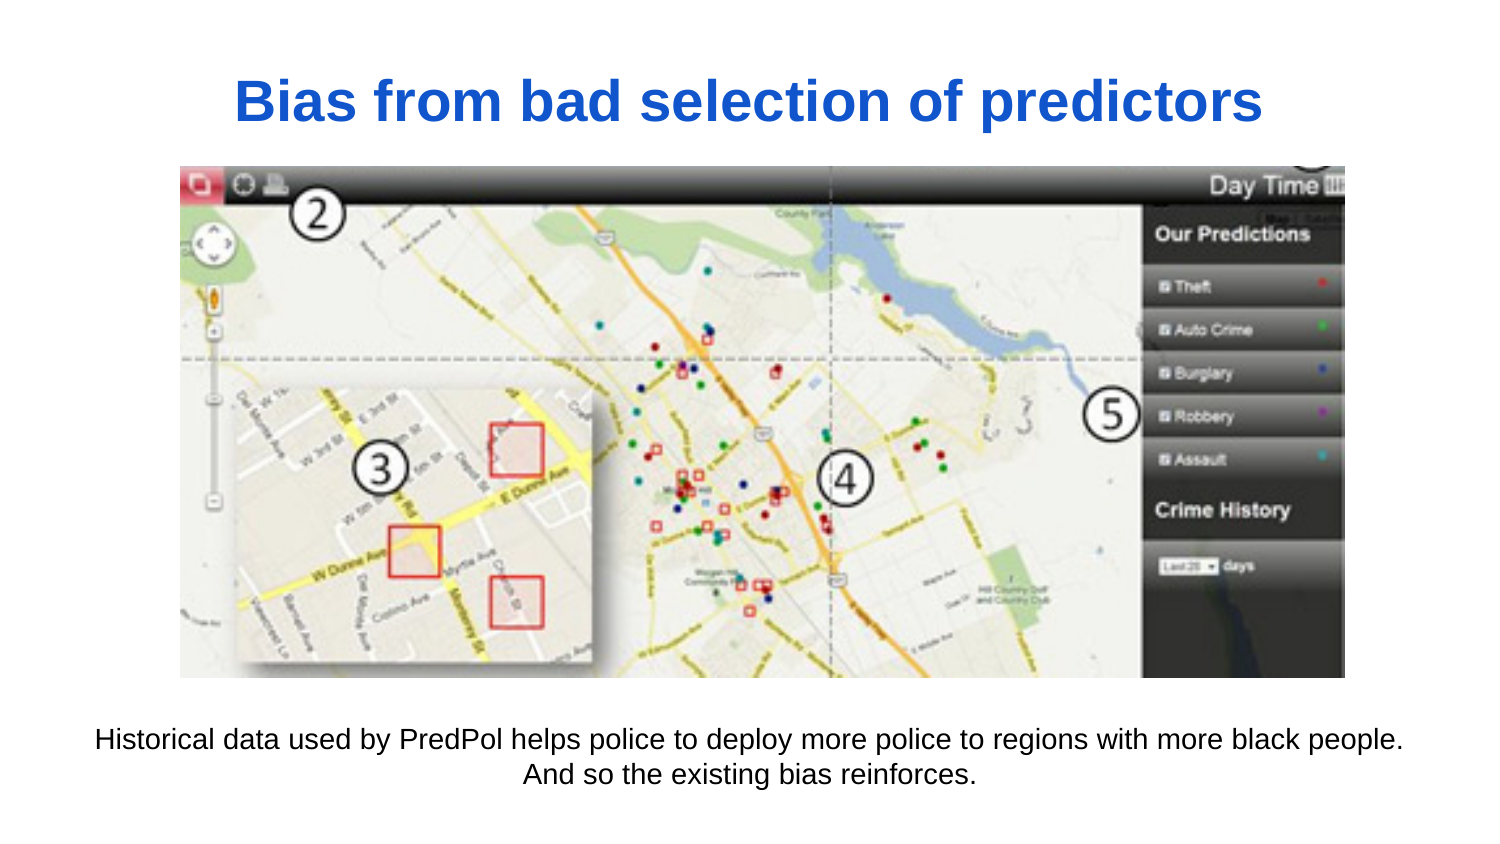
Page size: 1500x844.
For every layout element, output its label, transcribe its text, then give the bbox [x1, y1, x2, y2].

title Bias from bad selection of predictors [51, 48, 1449, 142]
text_box Historical data used by PredPol helps police to deploy more police to regions with more black people. And so the existing bias reinforces. [67, 705, 1434, 806]
picture [180, 165, 1345, 678]
